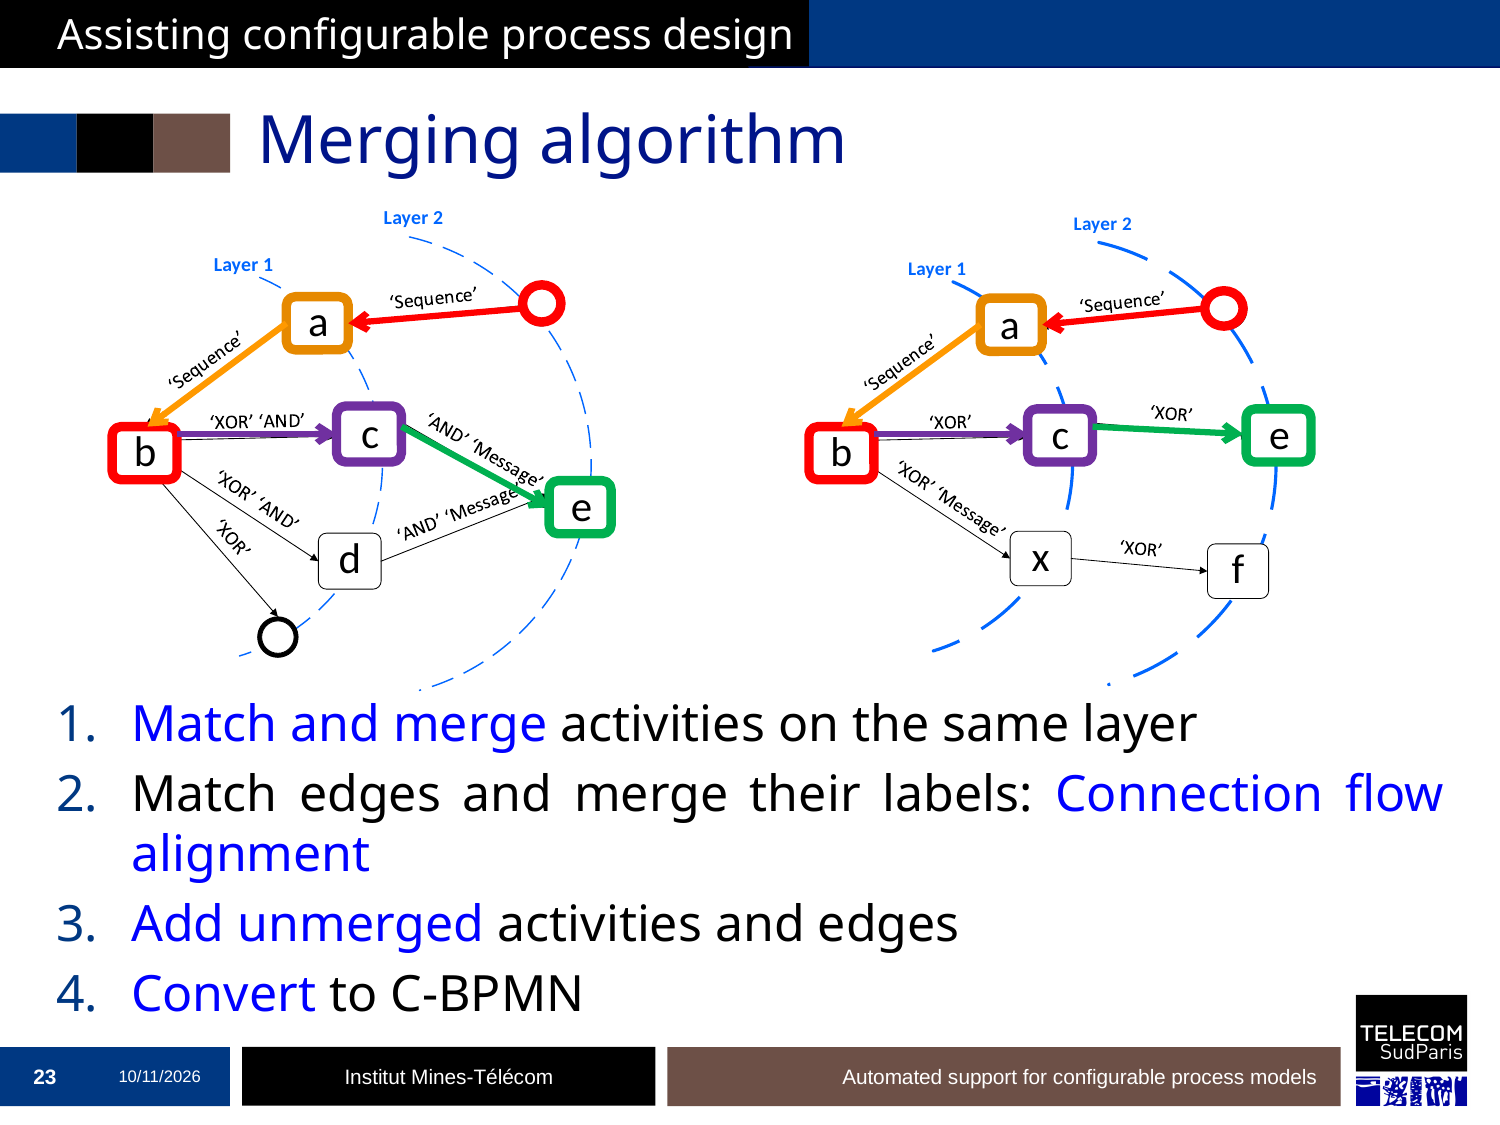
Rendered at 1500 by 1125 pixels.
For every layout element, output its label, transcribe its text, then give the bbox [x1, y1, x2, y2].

picture [1352, 991, 1471, 1110]
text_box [147, 323, 287, 427]
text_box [808, 202, 1311, 687]
slide_number 23 [1, 1046, 89, 1106]
text_box [811, 0, 1500, 68]
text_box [111, 196, 614, 692]
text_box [348, 308, 523, 324]
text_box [1092, 426, 1244, 435]
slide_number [89, 1046, 232, 1106]
list Match and merge activities on the same layer Match edges and merge their labels: Connection flow alignment Add unmerged activities and edges Convert to C-BPMN [41, 231, 1459, 1030]
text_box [841, 324, 981, 427]
footer Automated support for configurable process models [667, 1046, 1341, 1106]
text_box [401, 426, 550, 508]
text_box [1041, 308, 1205, 325]
title Merging algorithm [242, 90, 1459, 185]
text_box Assisting configurable process design [0, 0, 811, 68]
